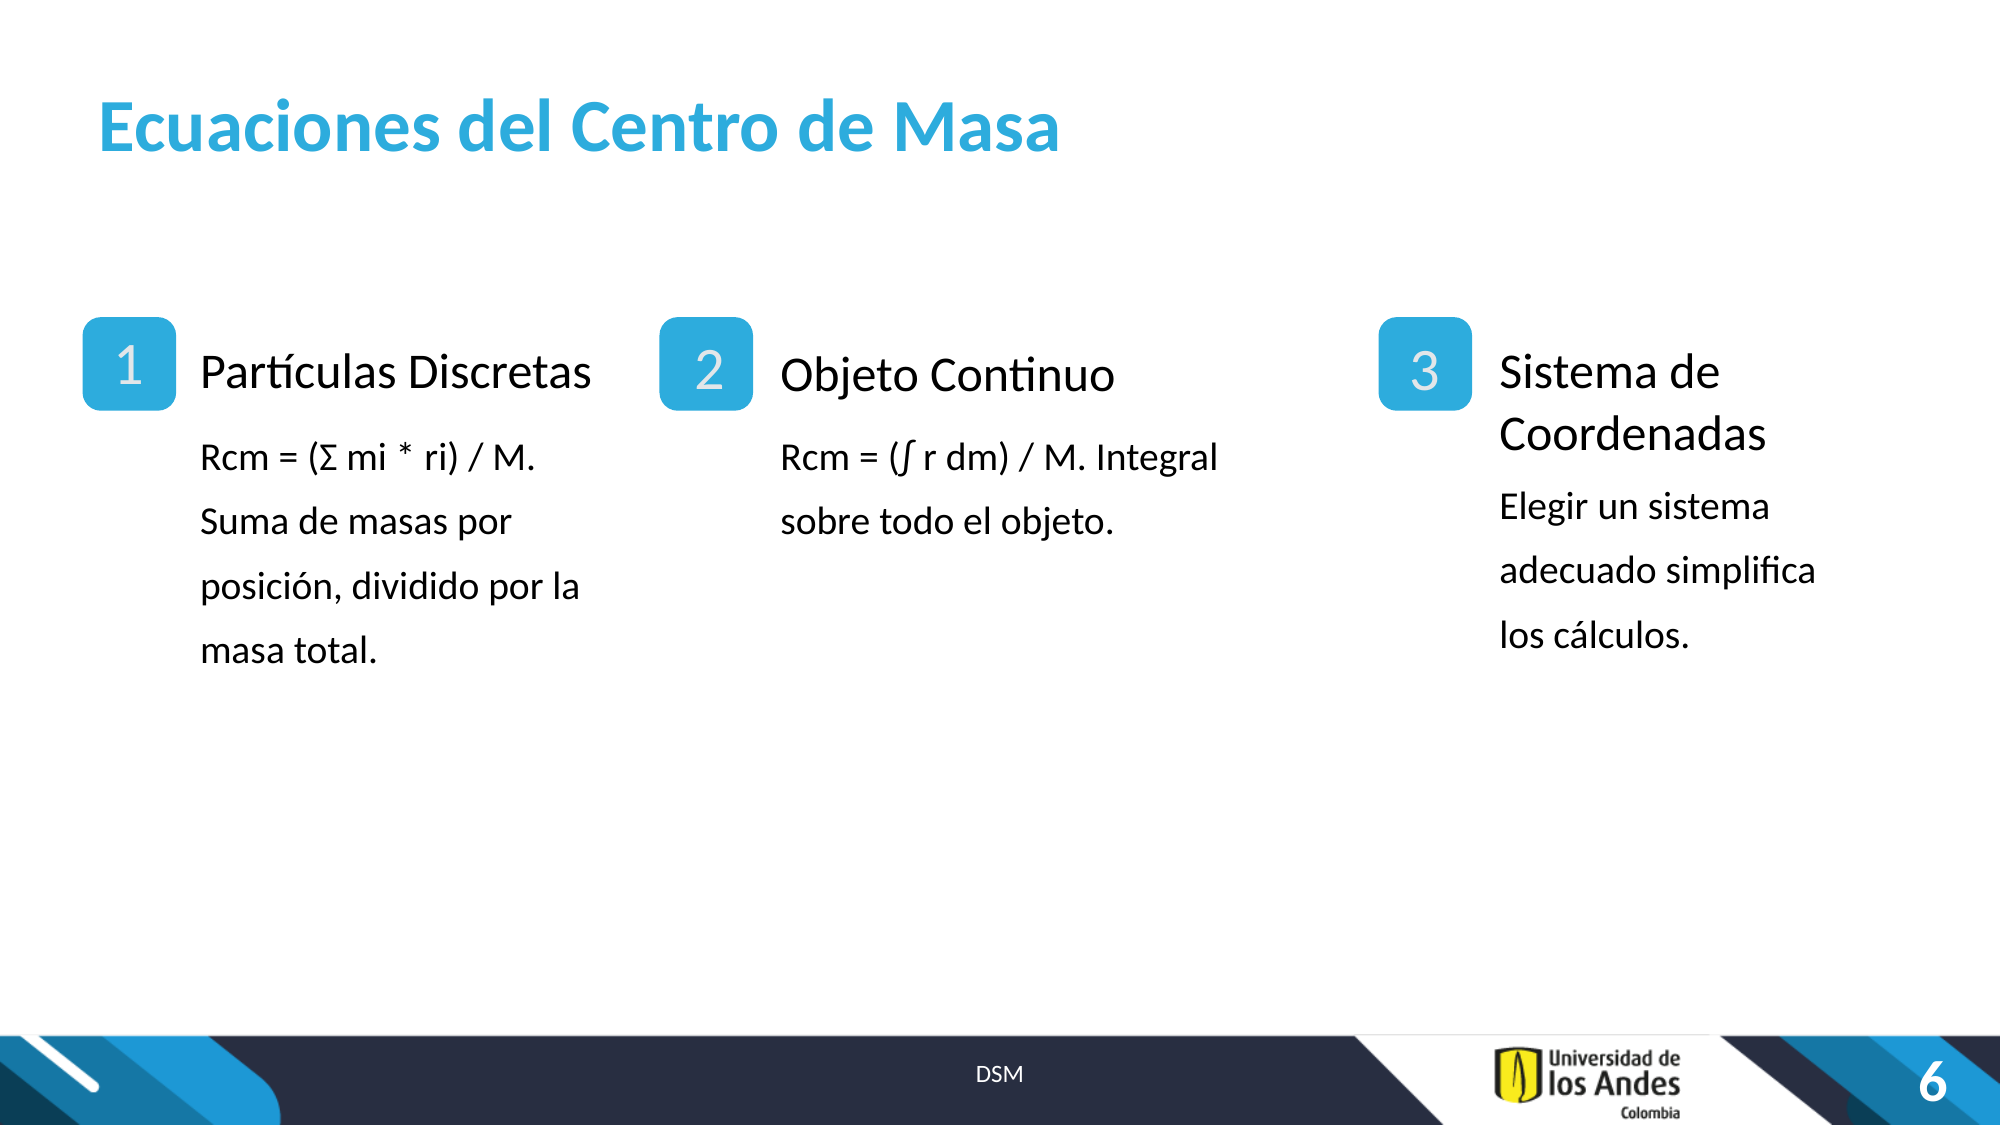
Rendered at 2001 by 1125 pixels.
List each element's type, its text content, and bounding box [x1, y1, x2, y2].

text_box Objeto Continuo [780, 339, 1287, 403]
text_box Rcm = (∫ r dm) / M. Integral sobre todo el objeto. [780, 413, 1238, 608]
text_box Partículas Discretas [200, 336, 662, 400]
text_box Rcm = (Σ mi * ri) / M. Suma de masas por posición, dividido por la masa total. [200, 413, 607, 608]
text_box [1379, 318, 1471, 410]
text_box 1 [115, 336, 143, 397]
text_box DSM [662, 1042, 1338, 1103]
title Ecuaciones del Centro de Masa [83, 82, 1809, 172]
text_box Sistema de Coordenadas [1499, 335, 1984, 463]
slide_number 6 [1513, 1048, 1964, 1109]
text_box 3 [1408, 341, 1443, 403]
text_box 2 [688, 341, 732, 405]
picture [0, 0, 2000, 1125]
text_box [660, 318, 752, 410]
text_box [83, 318, 175, 410]
text_box Elegir un sistema adecuado simplifica los cálculos. [1499, 462, 1863, 678]
